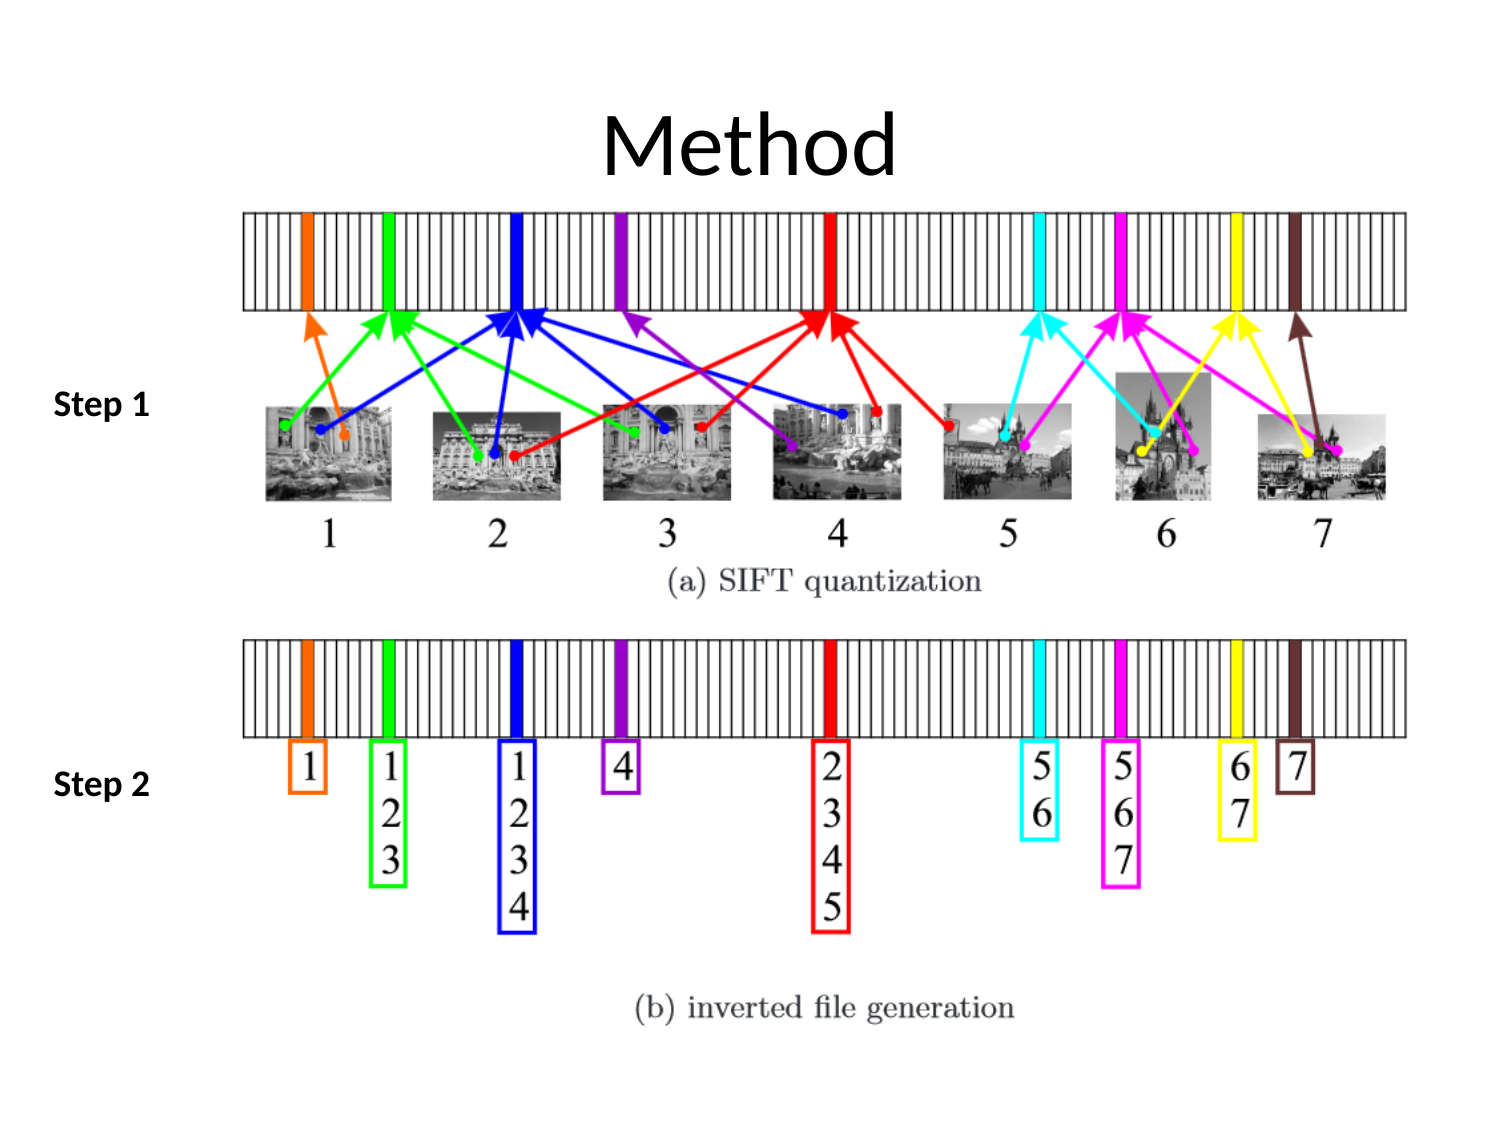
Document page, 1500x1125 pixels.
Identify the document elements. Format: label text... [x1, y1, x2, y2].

text_box Step 2 [38, 751, 189, 812]
title Method [75, 45, 1425, 233]
text_box Step 1 [38, 371, 189, 432]
picture [194, 184, 1471, 1045]
